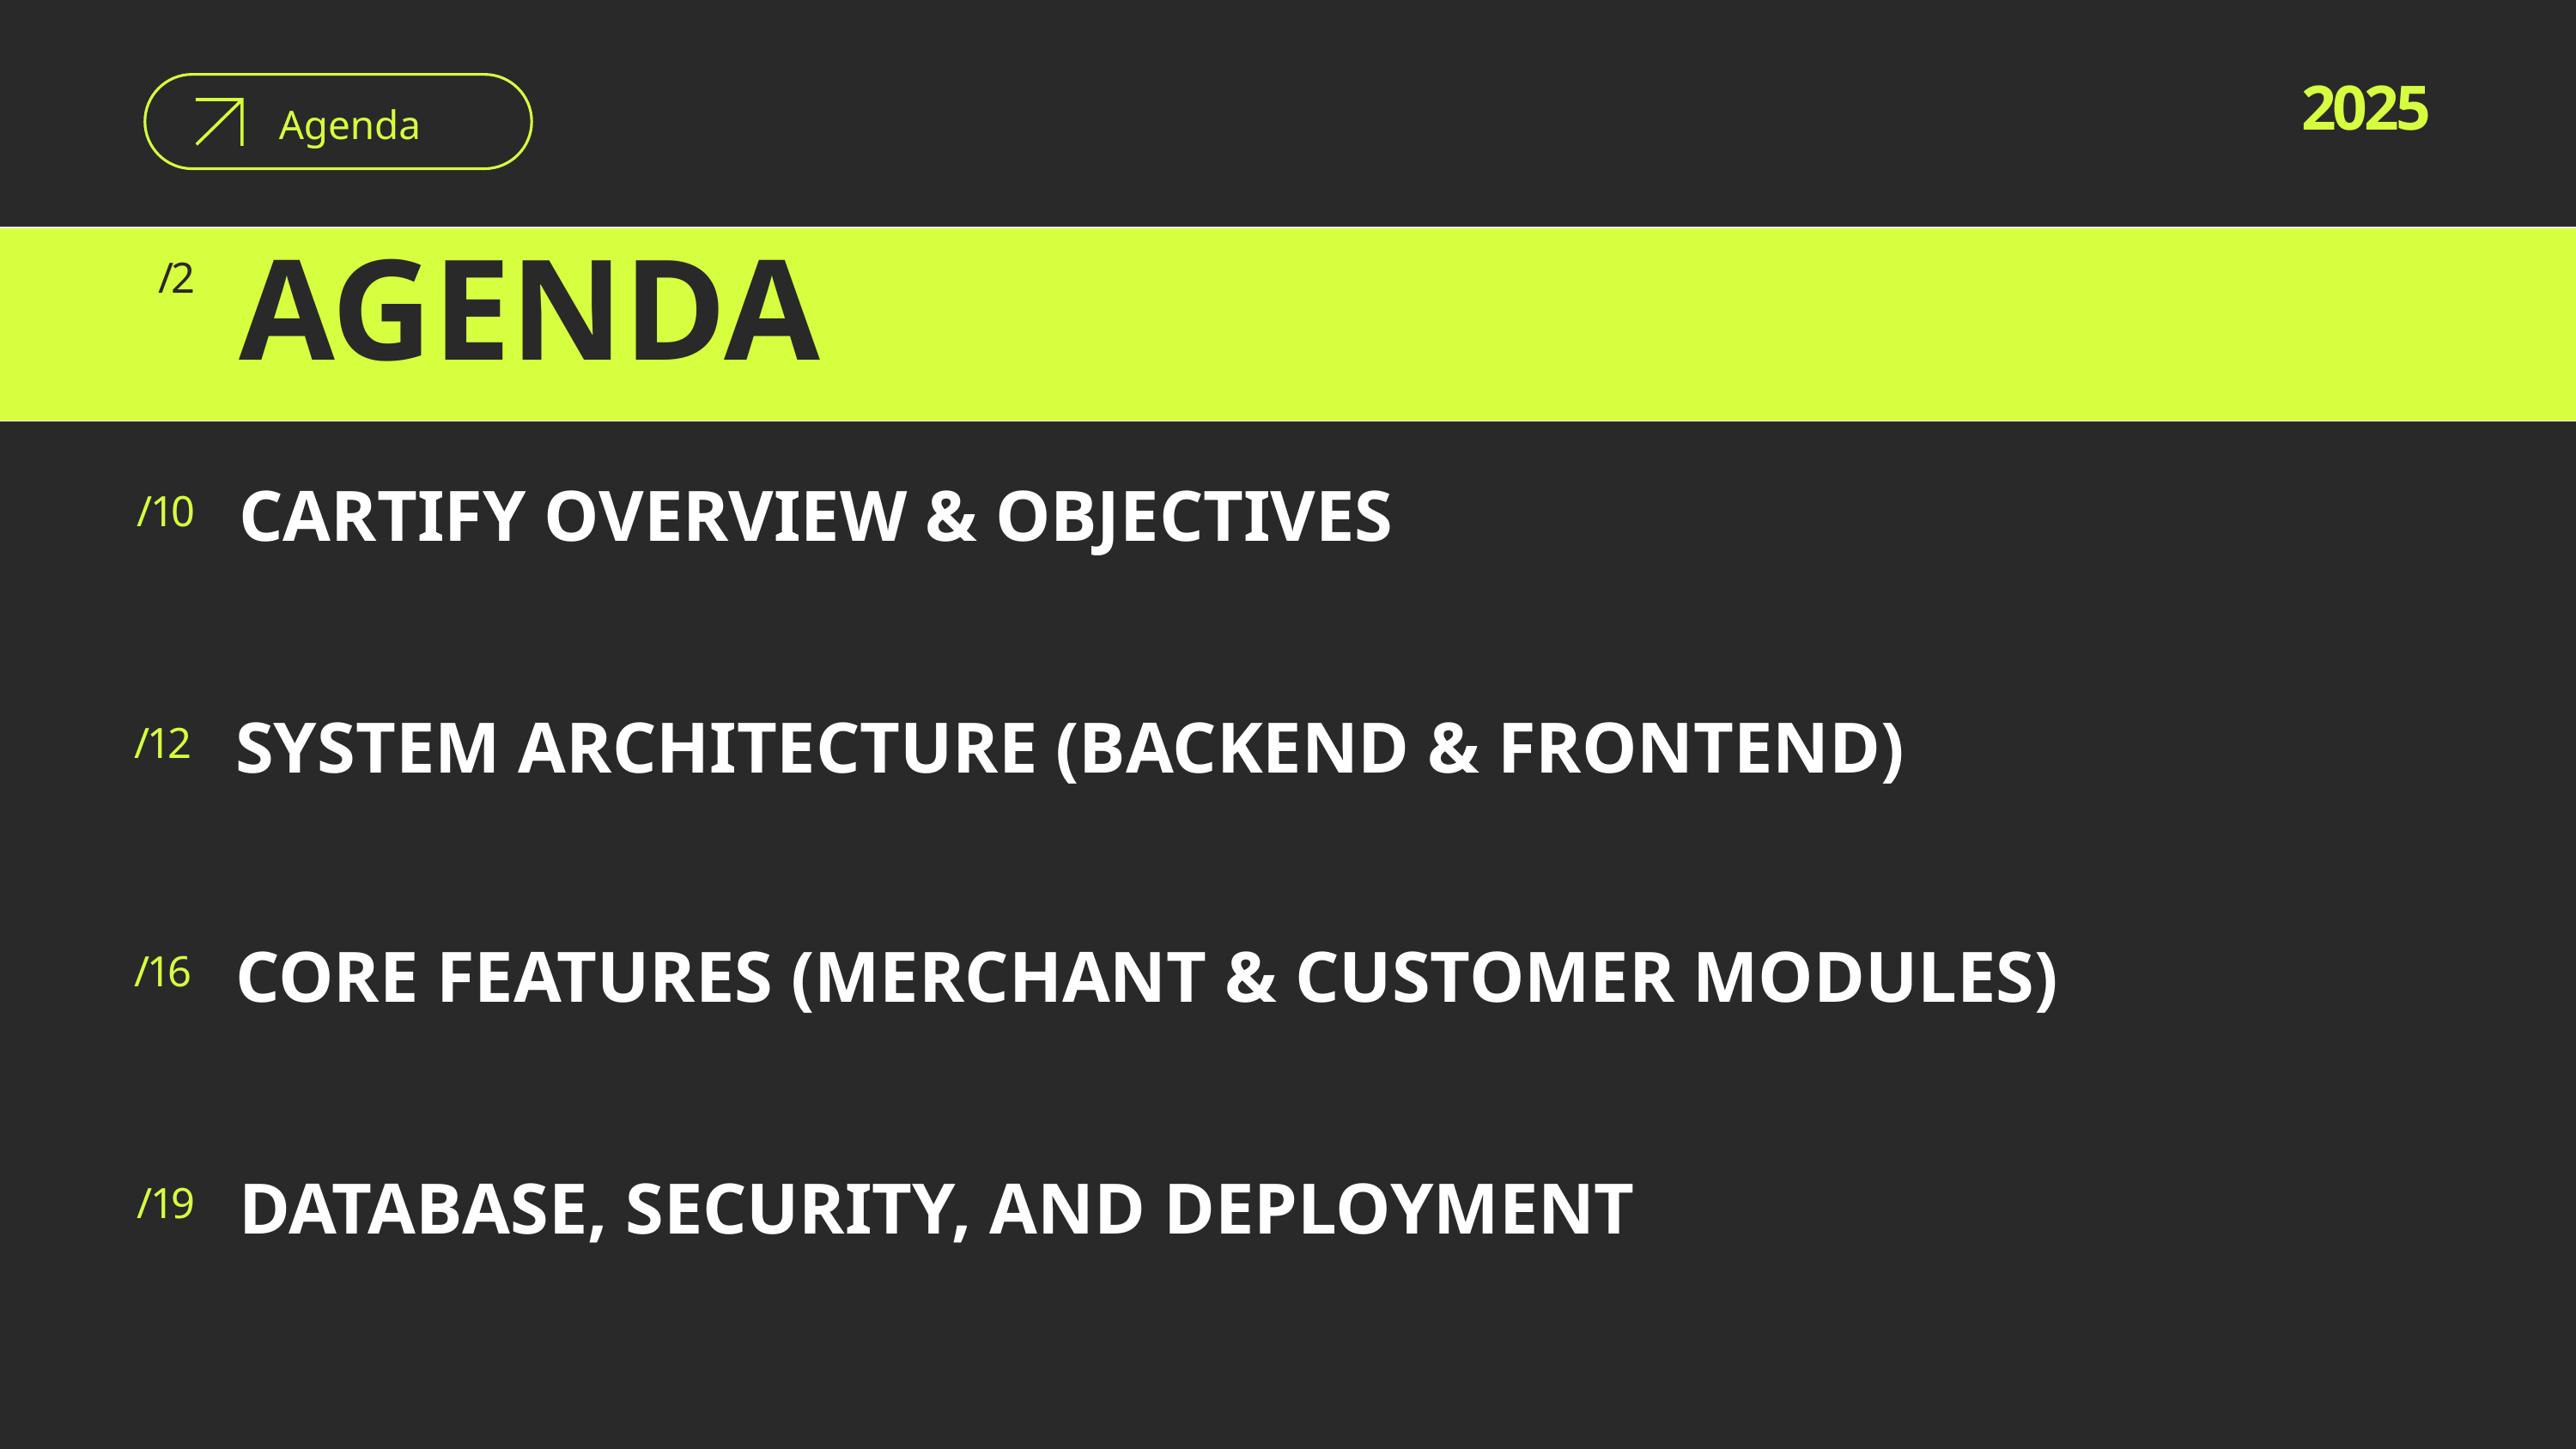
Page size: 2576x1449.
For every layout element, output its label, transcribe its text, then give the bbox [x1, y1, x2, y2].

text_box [0, 951, 2236, 1035]
text_box CARTIFY OVERVIEW & OBJECTIVES [239, 495, 2576, 555]
text_box SYSTEM ARCHITECTURE (BACKEND & FRONTEND) [235, 726, 2236, 787]
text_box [3, 257, 1675, 425]
text_box 2025 [2106, 90, 2432, 143]
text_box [3, 1182, 2239, 1266]
text_box /10 [3, 499, 196, 536]
text_box /12 [0, 731, 192, 767]
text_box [0, 227, 2576, 421]
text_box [144, 74, 532, 169]
